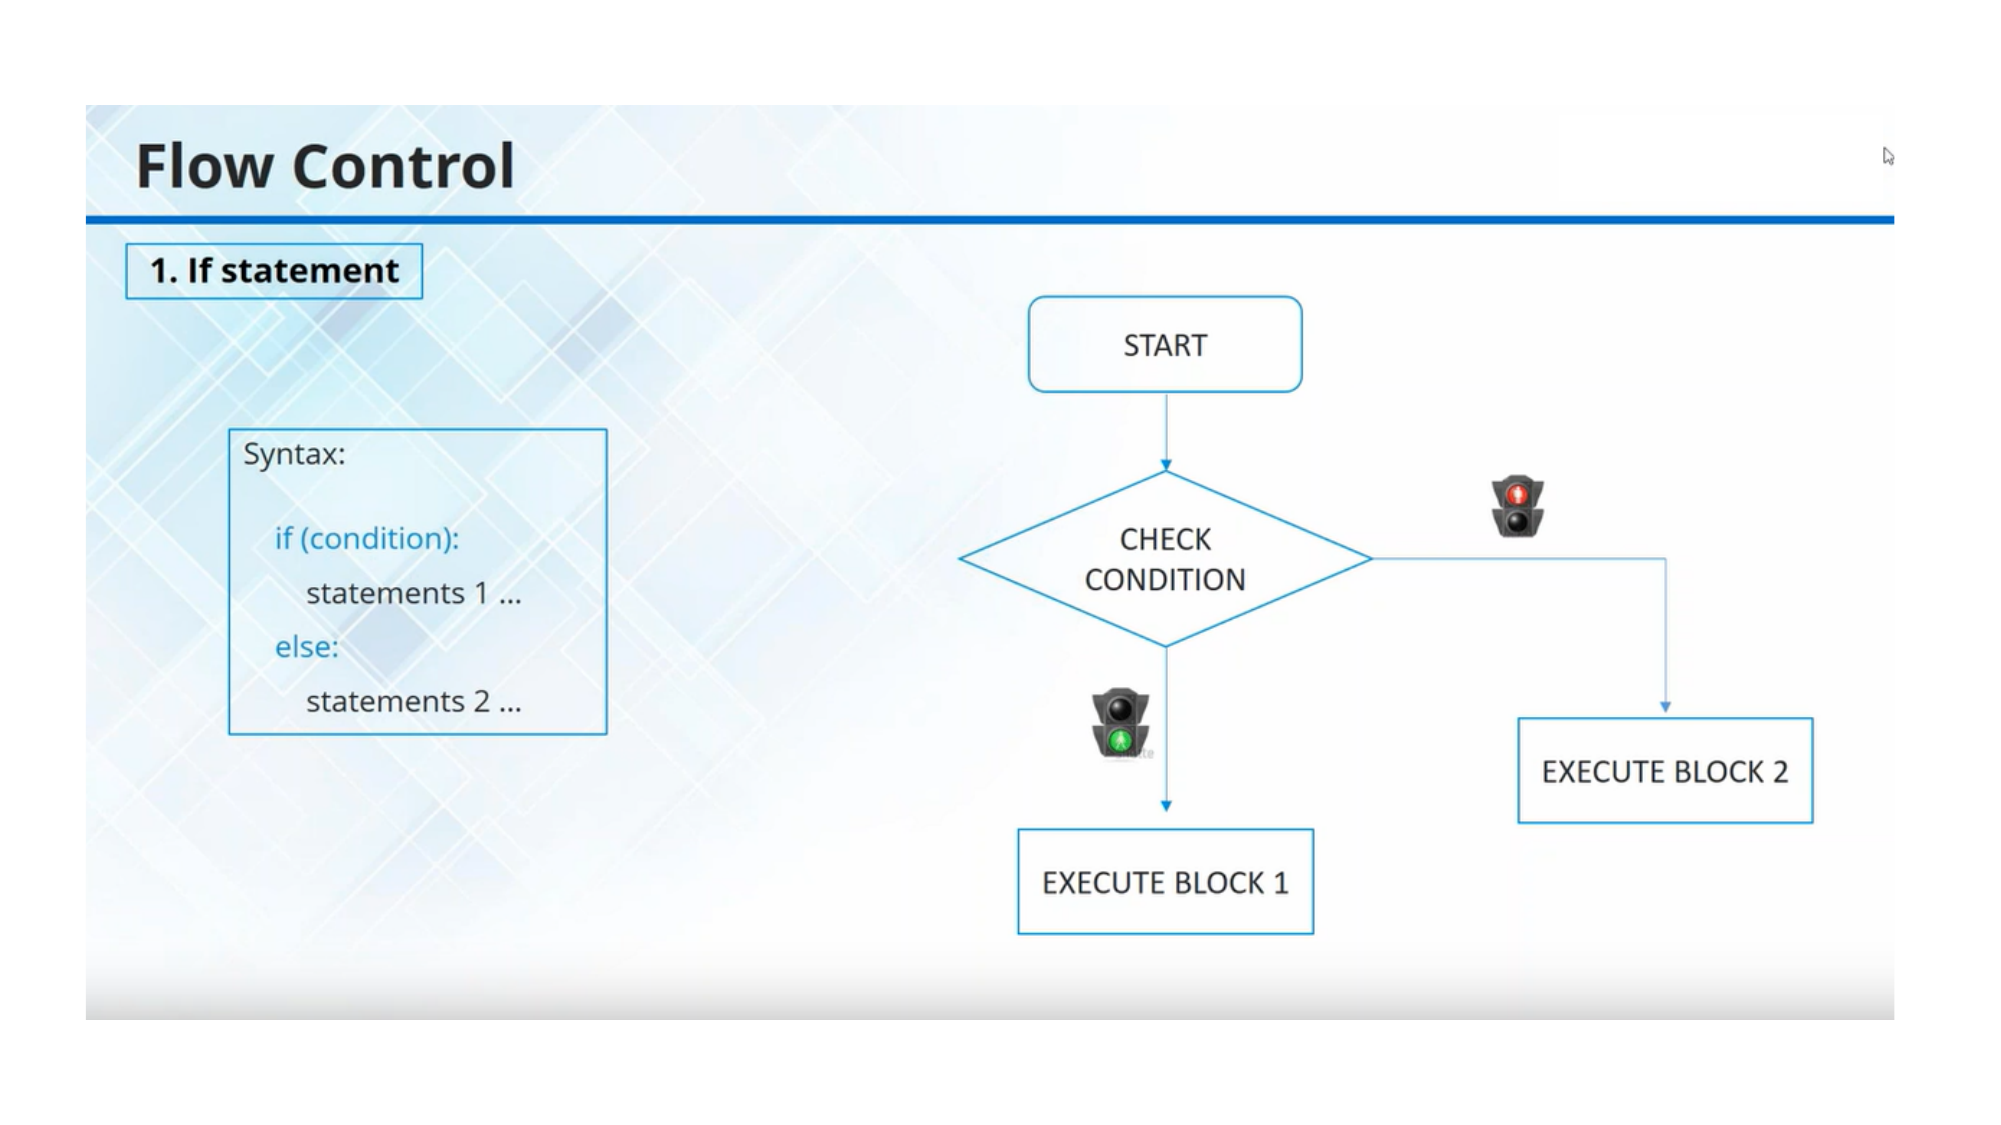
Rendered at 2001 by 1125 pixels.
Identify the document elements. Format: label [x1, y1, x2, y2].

picture [85, 105, 1895, 1020]
